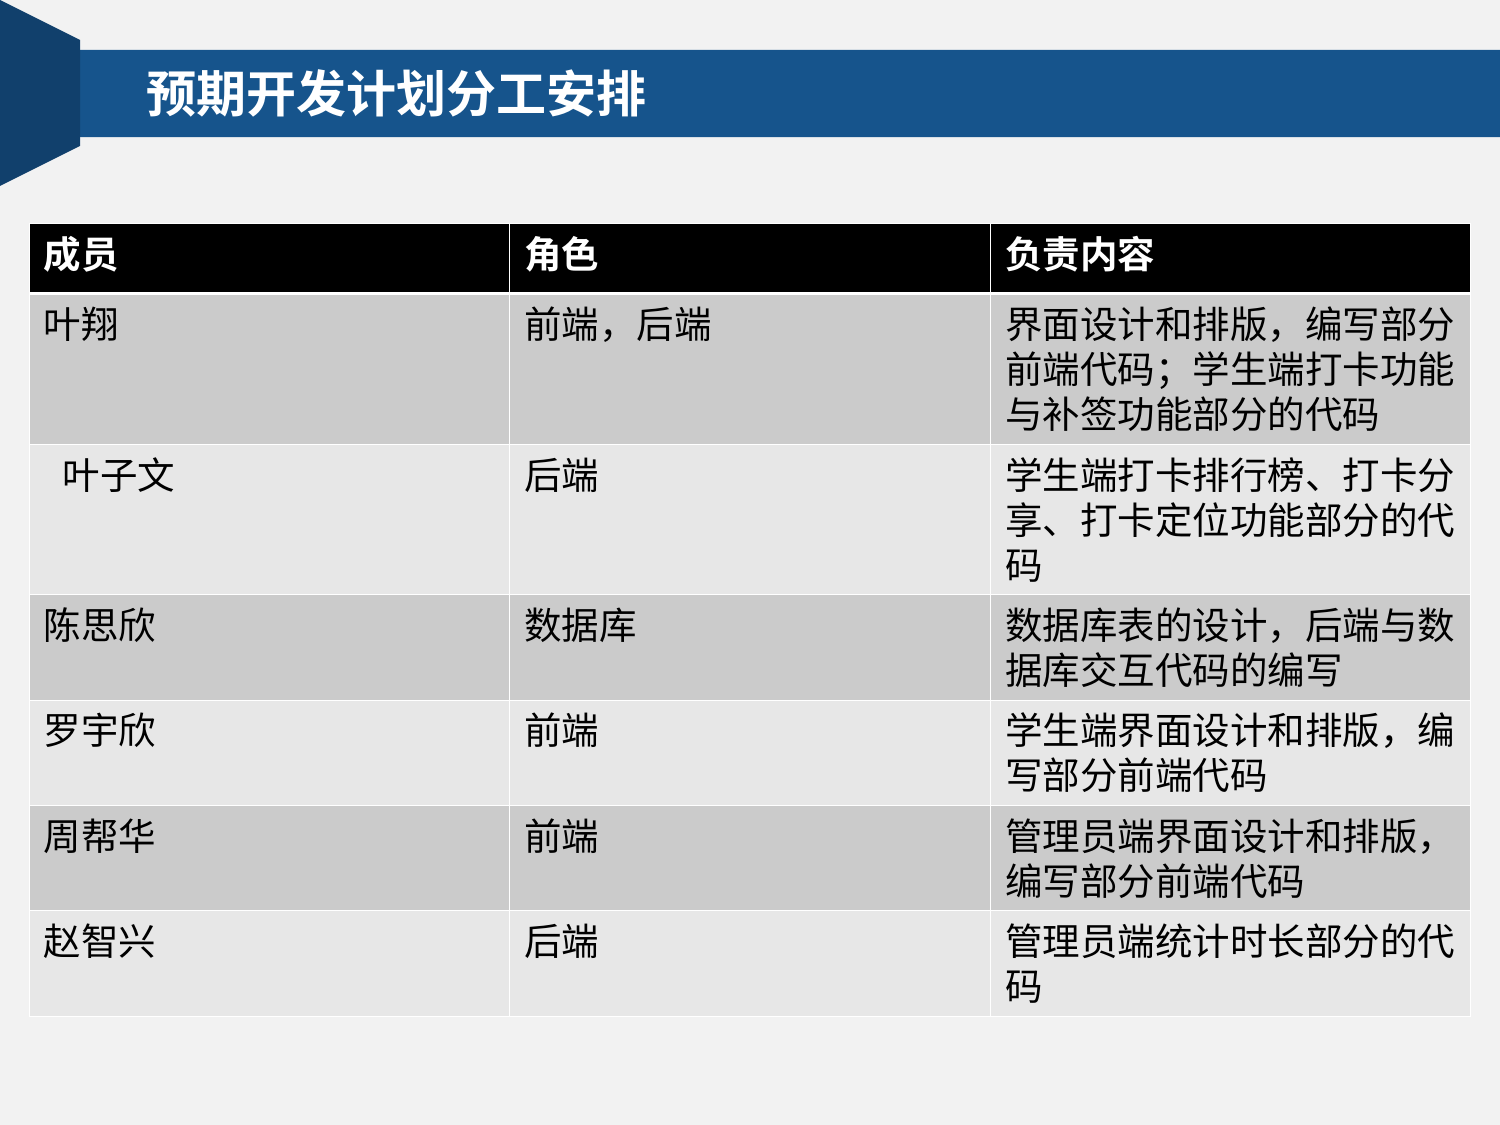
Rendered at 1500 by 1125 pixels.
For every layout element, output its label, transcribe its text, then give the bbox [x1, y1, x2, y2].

table_cell 前端 [510, 701, 990, 805]
text_box [81, 50, 1500, 138]
text_box [0, 0, 81, 186]
table_header 成员 [30, 224, 509, 292]
table_header 负责内容 [991, 224, 1470, 292]
table_cell 罗宇欣 [30, 701, 509, 805]
table_cell 后端 [510, 911, 990, 1016]
table_cell 后端 [510, 445, 990, 594]
table_header 角色 [510, 224, 990, 292]
table_cell 数据库 [510, 595, 990, 700]
table_cell 管理员端统计时长部分的代码 [991, 911, 1470, 1016]
table_cell 前端，后端 [510, 295, 990, 444]
table_cell 陈思欣 [30, 595, 509, 700]
table_cell 赵智兴 [30, 911, 509, 1016]
table_cell 叶翔 [30, 295, 509, 444]
table_cell 界面设计和排版，编写部分前端代码；学生端打卡功能与补签功能部分的代码 [991, 295, 1470, 444]
table_cell 管理员端界面设计和排版，编写部分前端代码 [991, 806, 1470, 910]
table_cell 学生端打卡排行榜、打卡分享、打卡定位功能部分的代码 [991, 445, 1470, 594]
table_cell 周帮华 [30, 806, 509, 910]
table_cell 叶子文 [30, 445, 509, 594]
table_cell 前端 [510, 806, 990, 910]
text_box 预期开发计划分工安排 [95, 54, 1444, 131]
table_cell 学生端界面设计和排版，编写部分前端代码 [991, 701, 1470, 805]
table_cell 数据库表的设计，后端与数据库交互代码的编写 [991, 595, 1470, 700]
